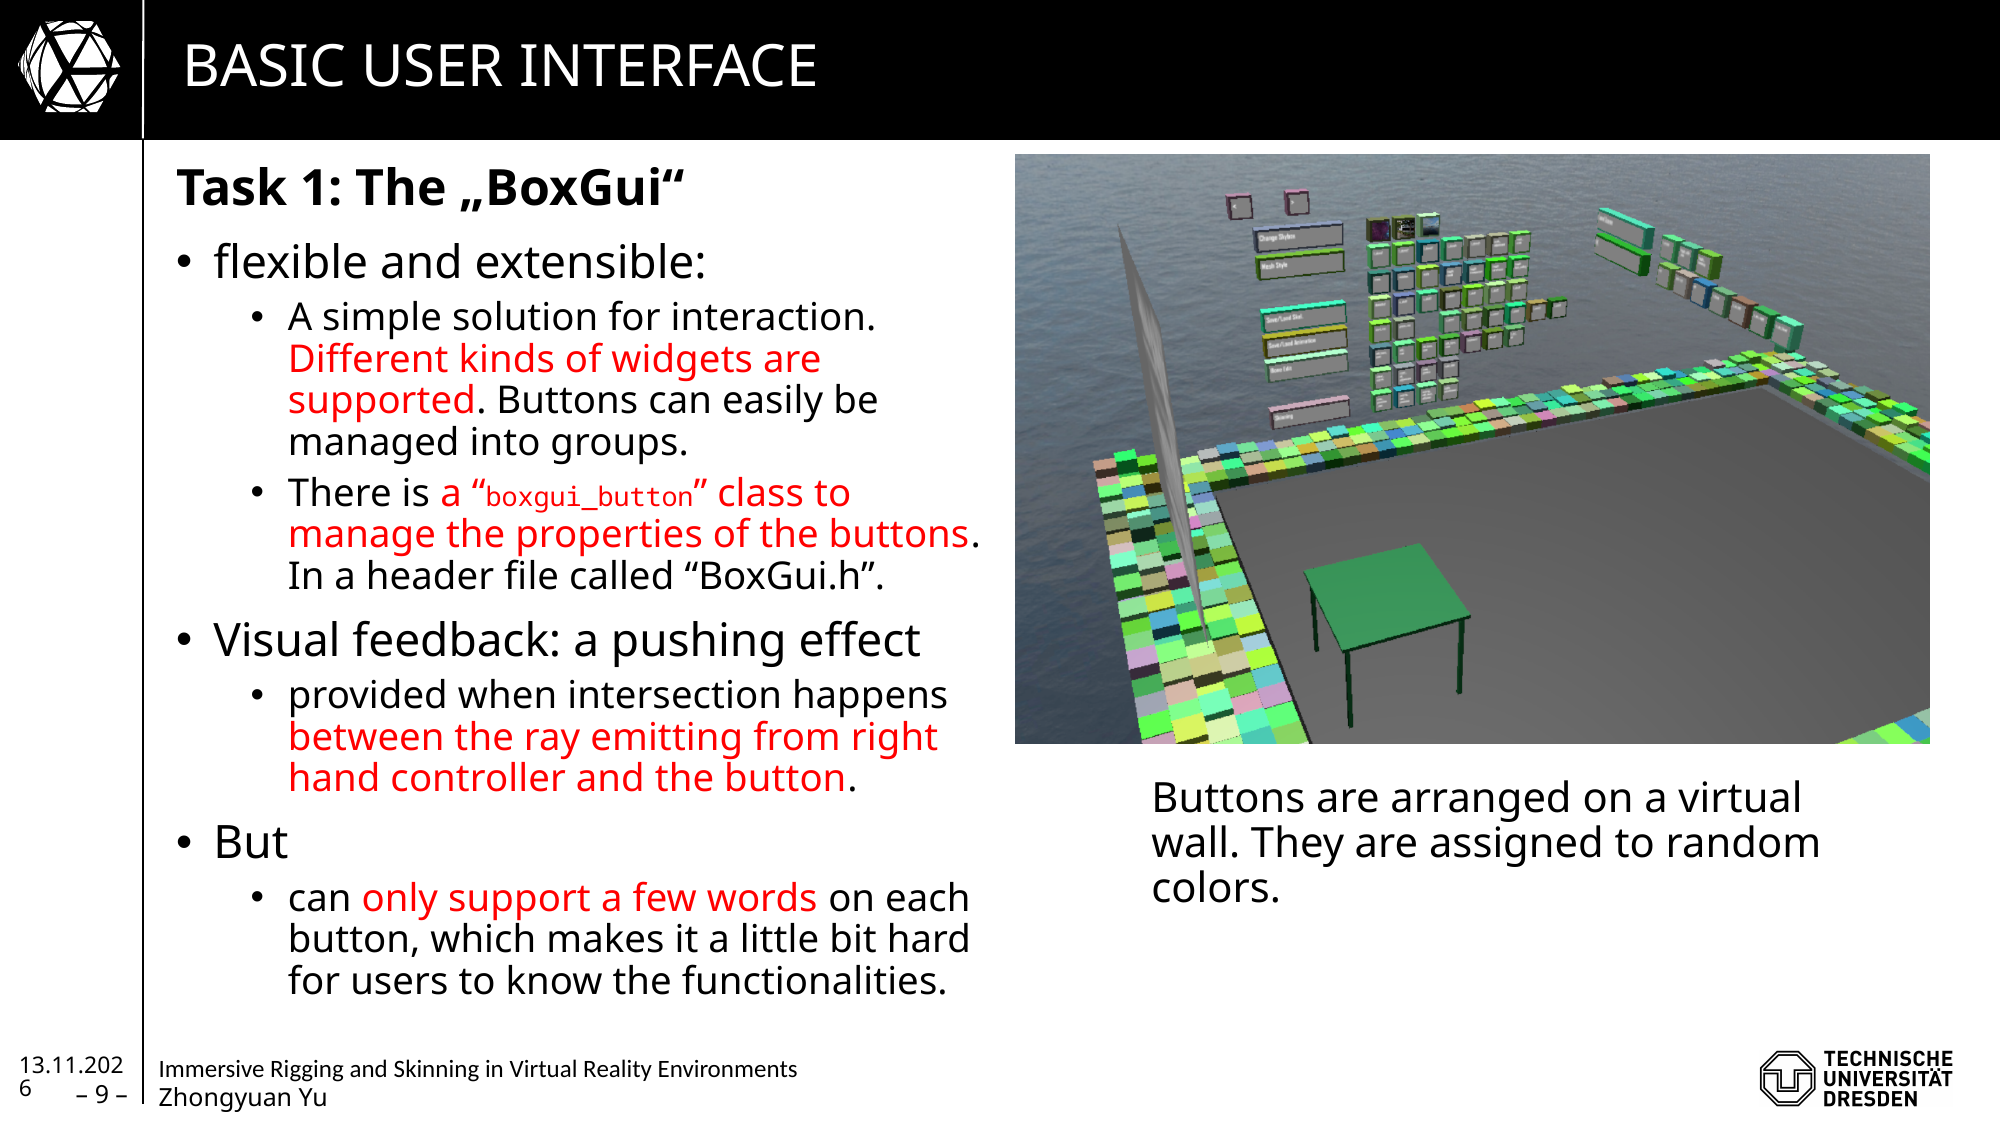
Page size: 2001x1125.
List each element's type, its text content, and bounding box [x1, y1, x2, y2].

slide_number – 9 – [3, 1070, 143, 1121]
picture [1015, 154, 1930, 744]
list flexible and extensible: A simple solution for interaction. Different kinds of widgets are supported. Buttons can easily be managed into groups. There is a “boxgui_button” class to manage the properties of the buttons. In a header file called “BoxGui.h”. Visual feedback: a pushing effect provided when intersection happens between the ray emitting from right hand controller and the button. But can only support a few words on each button, which makes it a little bit hard for users to know the functionalities. [161, 232, 1000, 1019]
list Task 1: The „BoxGui“ [161, 154, 1000, 232]
title Basic user interface [167, 28, 1946, 122]
picture [1759, 1050, 1953, 1107]
list Buttons are arranged on a virtual wall. They are assigned to random colors. [1151, 776, 1842, 1086]
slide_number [3, 1040, 152, 1092]
